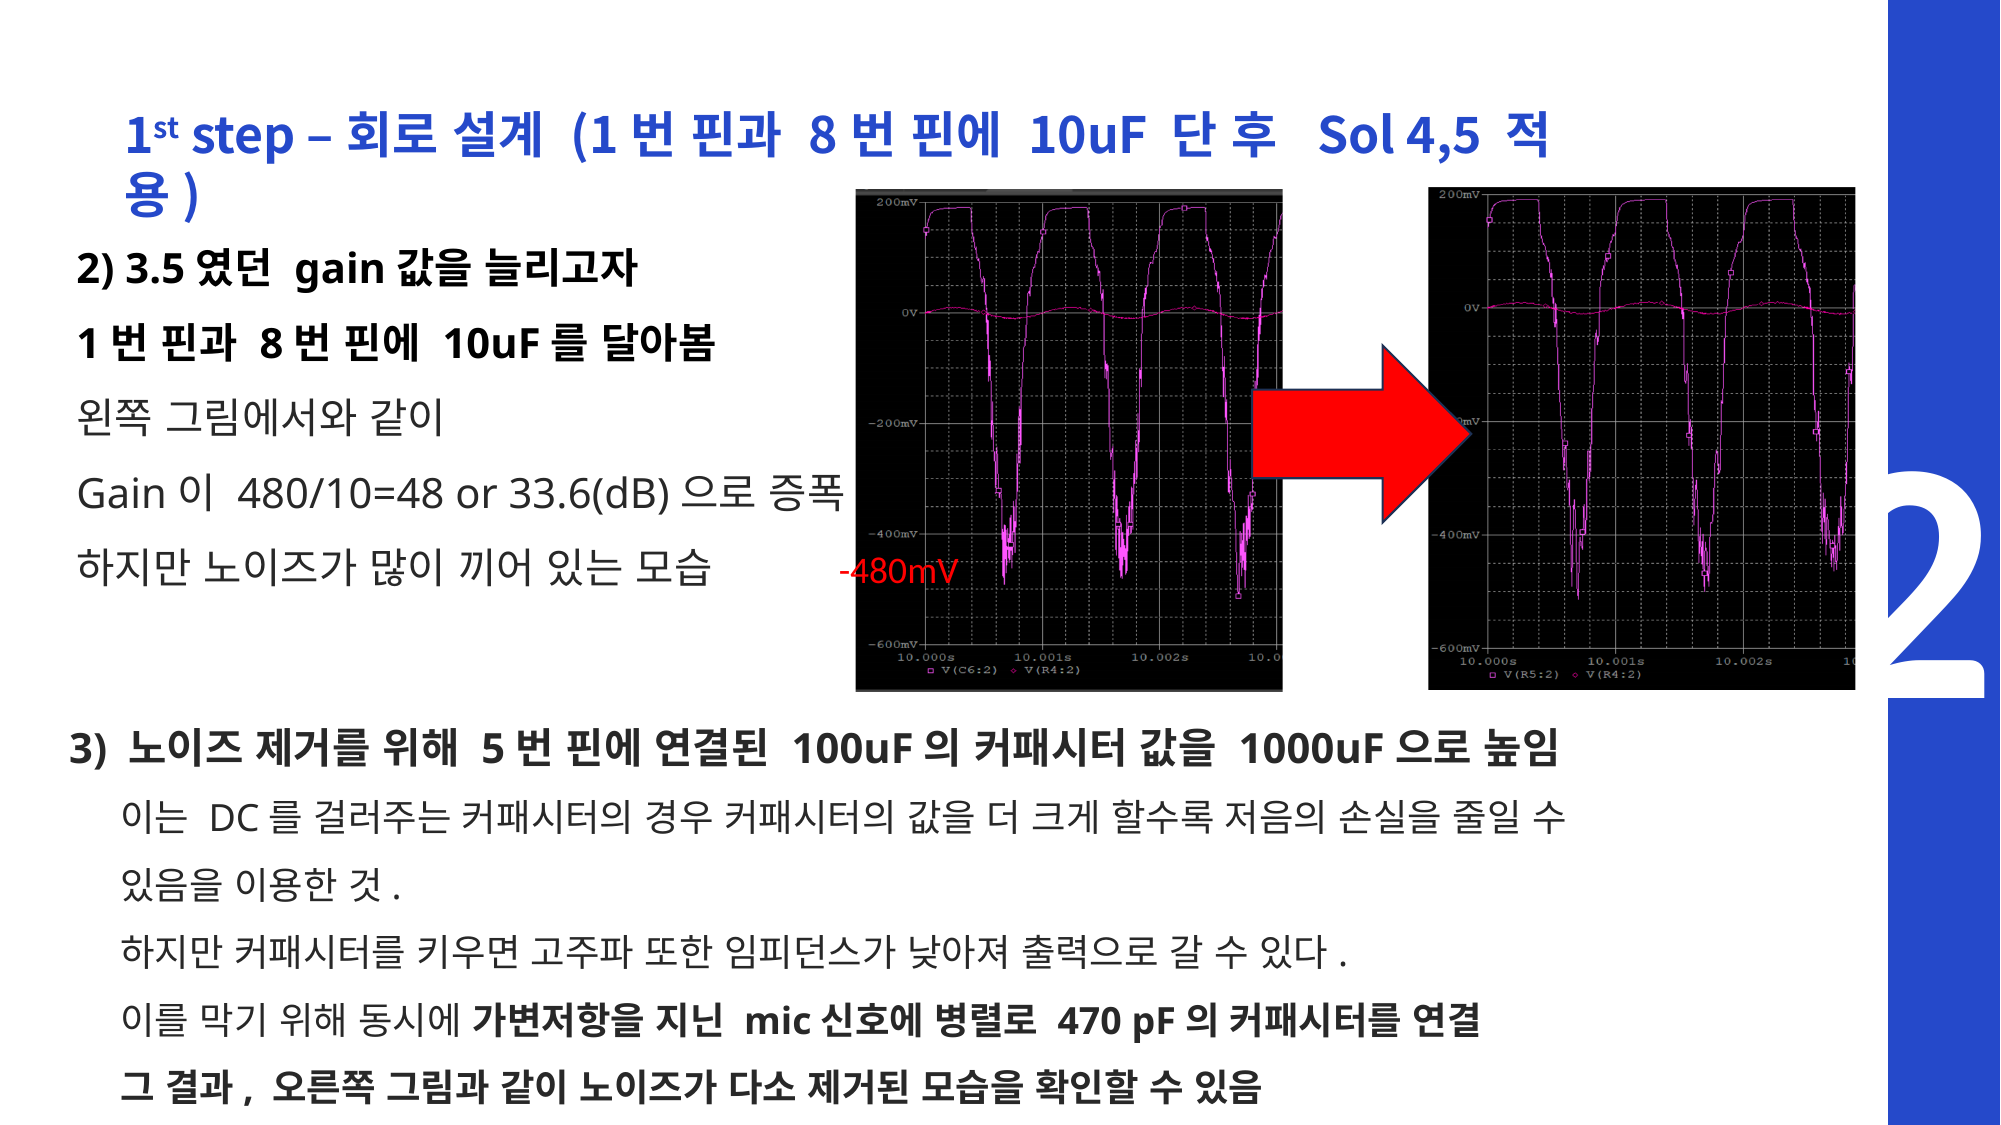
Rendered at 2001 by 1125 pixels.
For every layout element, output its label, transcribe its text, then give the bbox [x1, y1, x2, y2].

text_box [1887, 0, 2000, 345]
text_box [636, 1067, 1055, 1125]
text_box 3) 노이즈 제거를 위해 5번 핀에 연결된 100uF의 커패시터 값을 1000uF으로 높임 이는 DC를 걸러주는 커패시터의 경우 커패시터의 값을 더 크게 할수록 저음의 손실을 줄일 수 있음을 이용한 것. 하지만 커패시터를 키우면 고주파 또한 임피던스가 낮아져 출력으로 갈 수 있다. 이를 막기 위해 동시에 가변저항을 지닌 mic신호에 병렬로 470 pF의 커패시터를 연결 그 결과, 오른쪽 그림과 같이 노이즈가 다소 제거된 모습을 확인할 수 있음 [54, 689, 1790, 1117]
text_box [1283, 342, 1428, 526]
text_box 2) 3.5였던 gain값을 늘리고자 1번 핀과 8번 핀에 10uF를 달아봄 왼쪽 그림에서와 같이 Gain이 480/10=48 or 33.6(dB)으로 증폭 하지만 노이즈가 많이 끼어 있는 모습 [61, 208, 841, 674]
picture [1428, 187, 1856, 690]
text_box [1887, 776, 2000, 1125]
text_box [841, 189, 1283, 692]
text_box 2 [1806, 345, 2000, 776]
text_box 1st step –회로 설계 (1번 핀과 8번 핀에 10uF 단 후 Sol 4,5 적용) [109, 95, 1617, 231]
